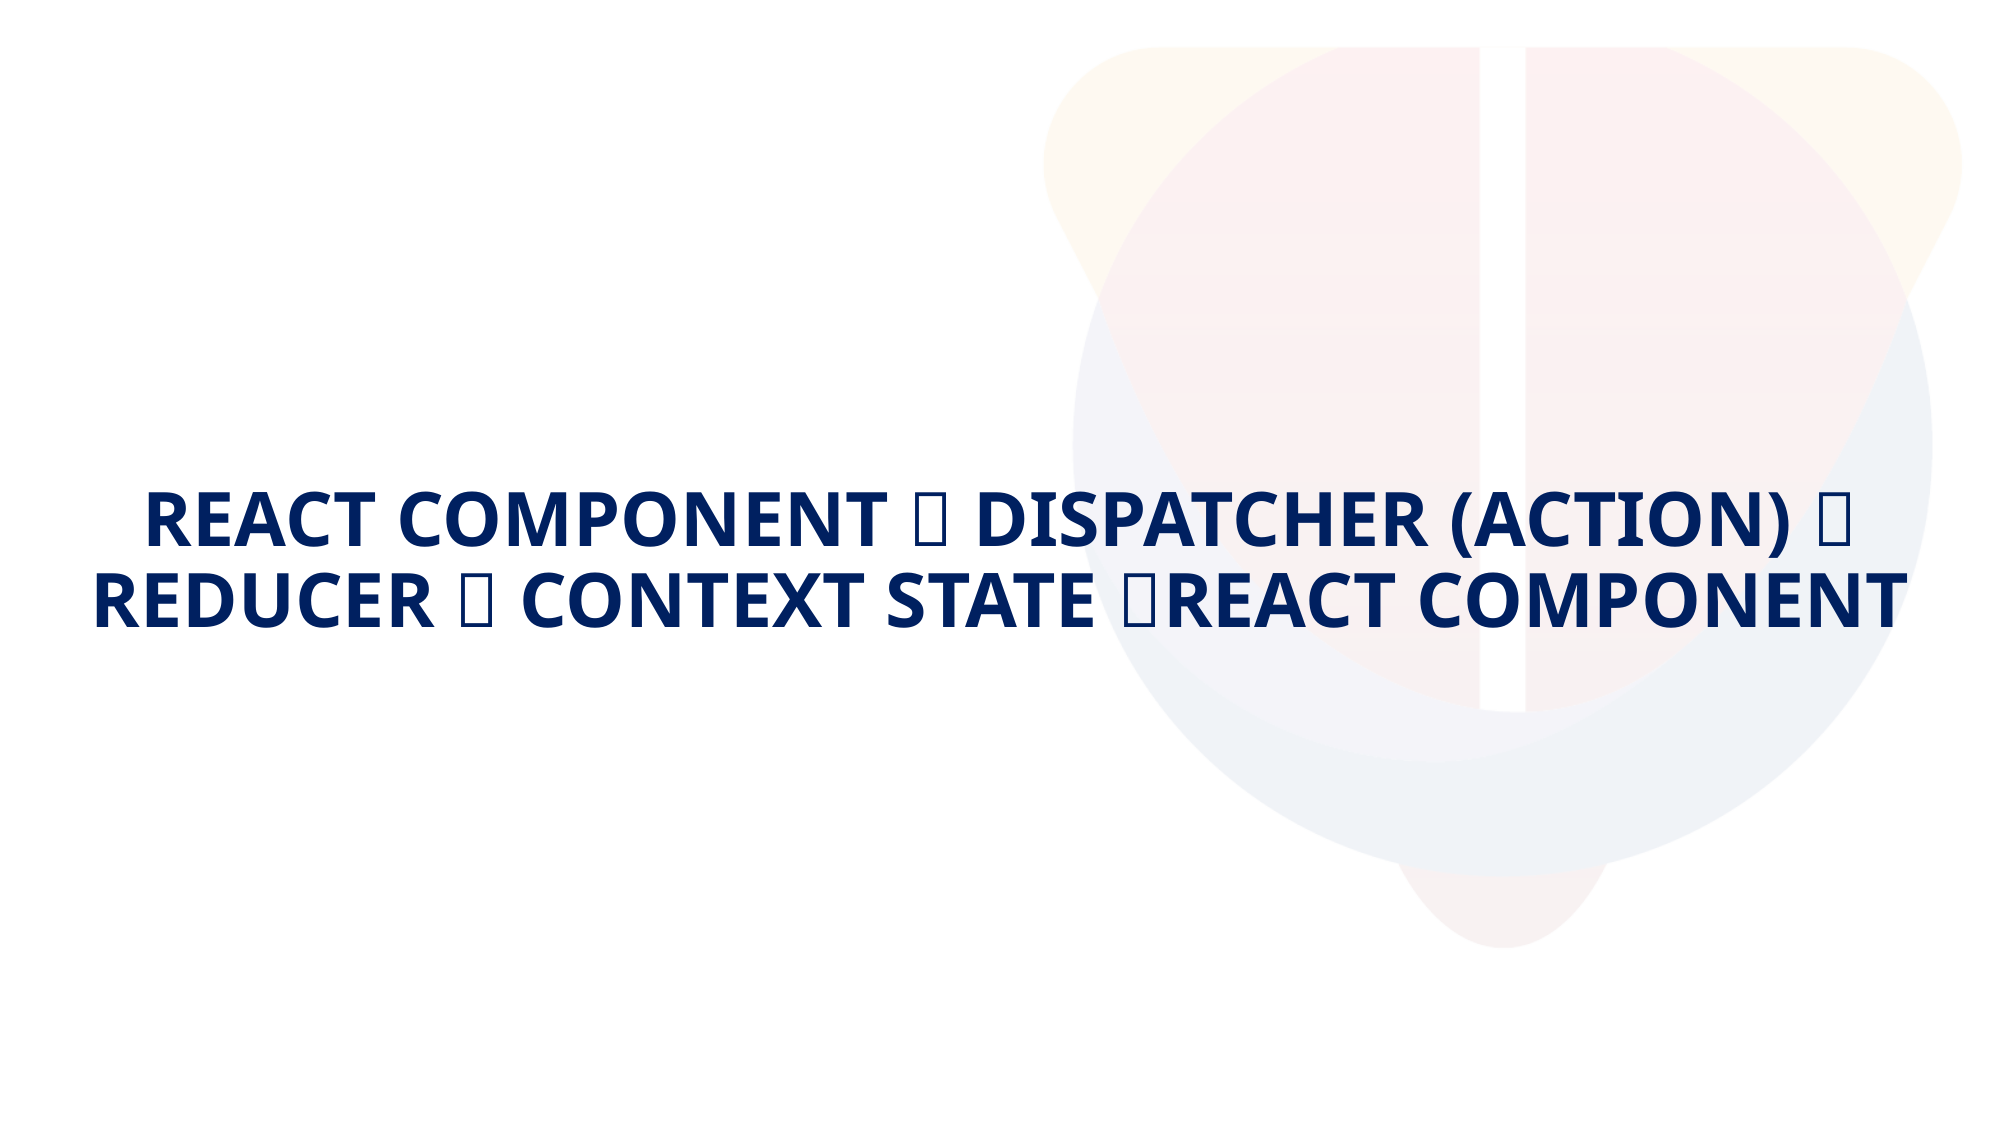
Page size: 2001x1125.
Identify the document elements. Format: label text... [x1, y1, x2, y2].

title REACT COMPONENT  DISPATCHER (ACTION)  REDUCER  CONTEXT STATE REACT COMPONENT [64, 453, 1936, 672]
